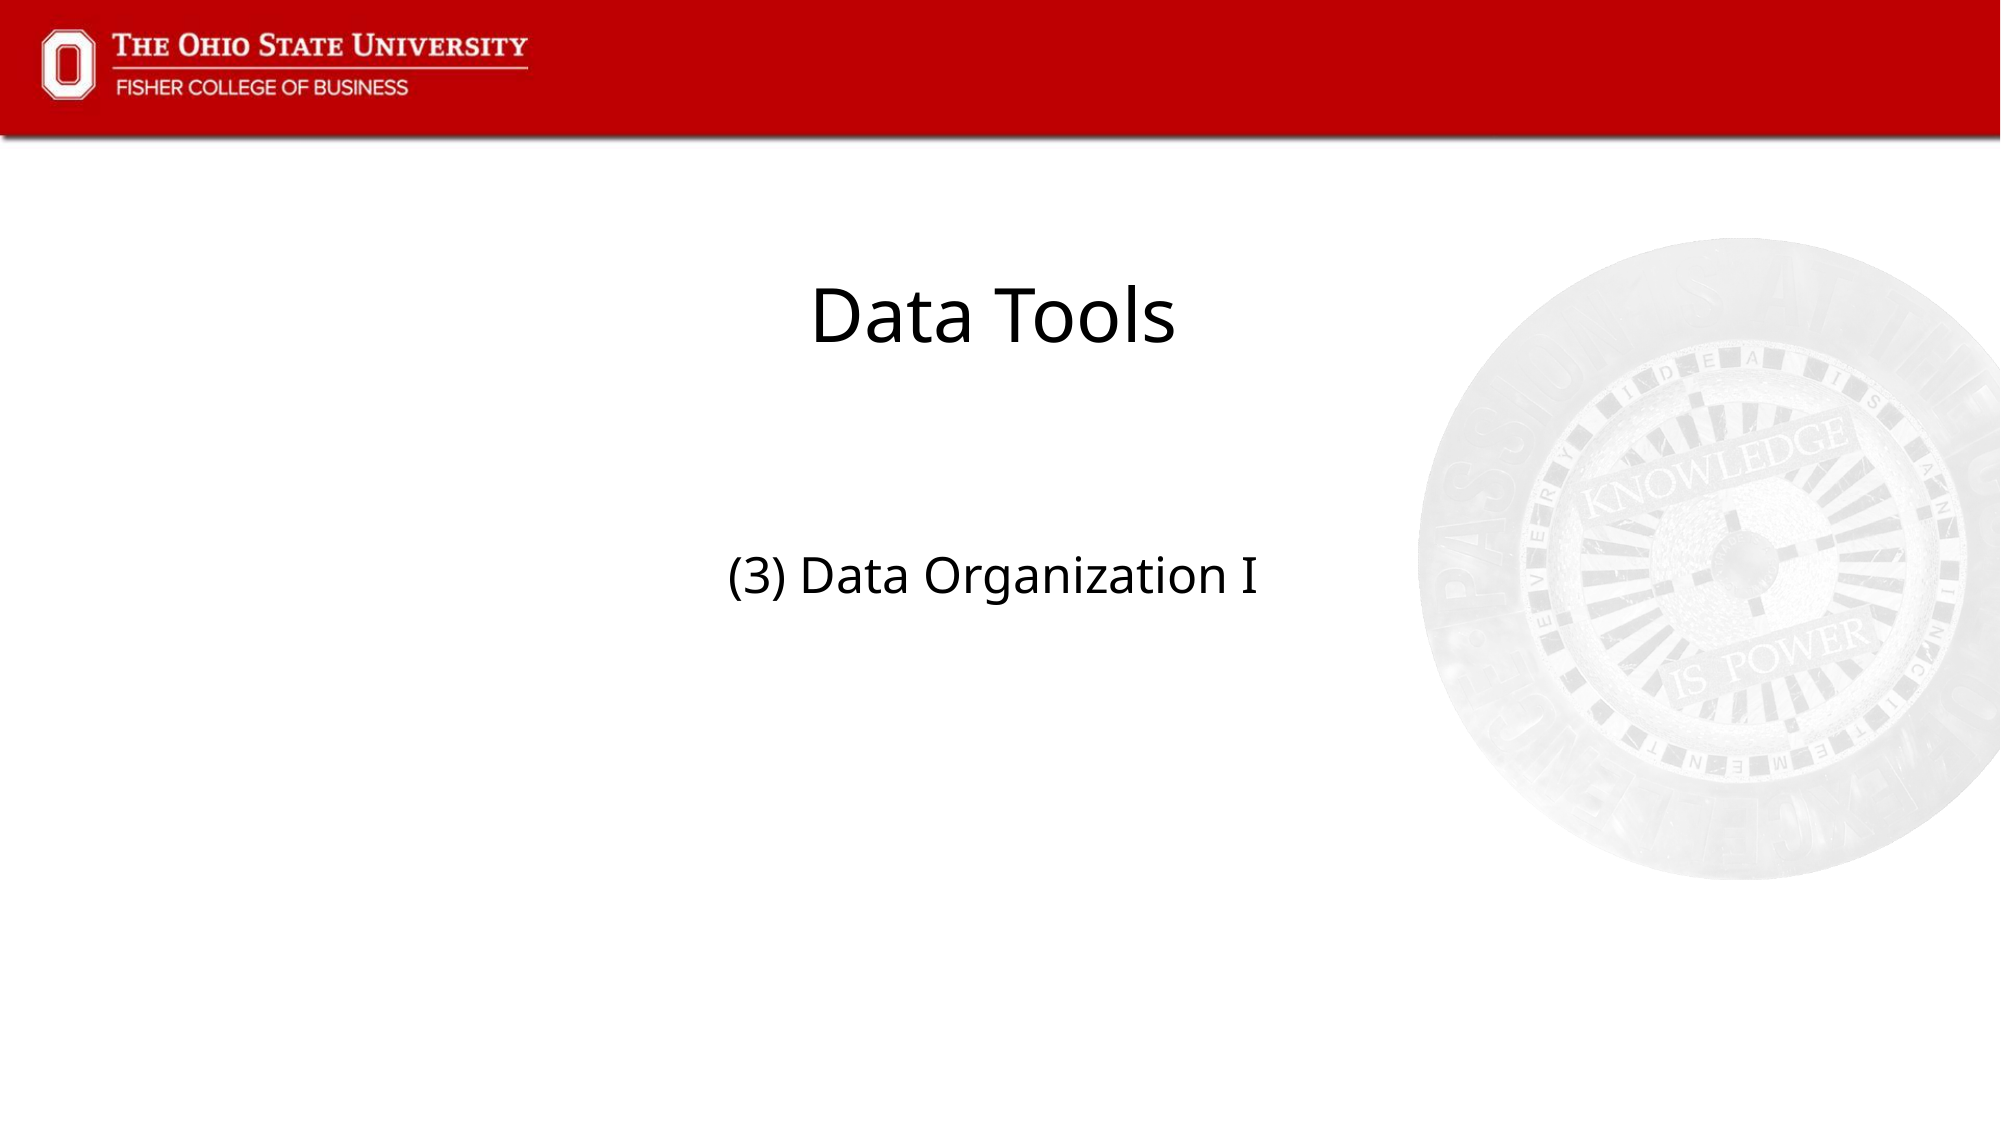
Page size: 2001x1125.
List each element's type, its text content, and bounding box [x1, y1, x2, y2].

subtitle (3) Data Organization I [293, 528, 1694, 816]
title Data Tools [221, 191, 1767, 433]
picture [0, 0, 2001, 149]
picture [1418, 238, 2000, 880]
